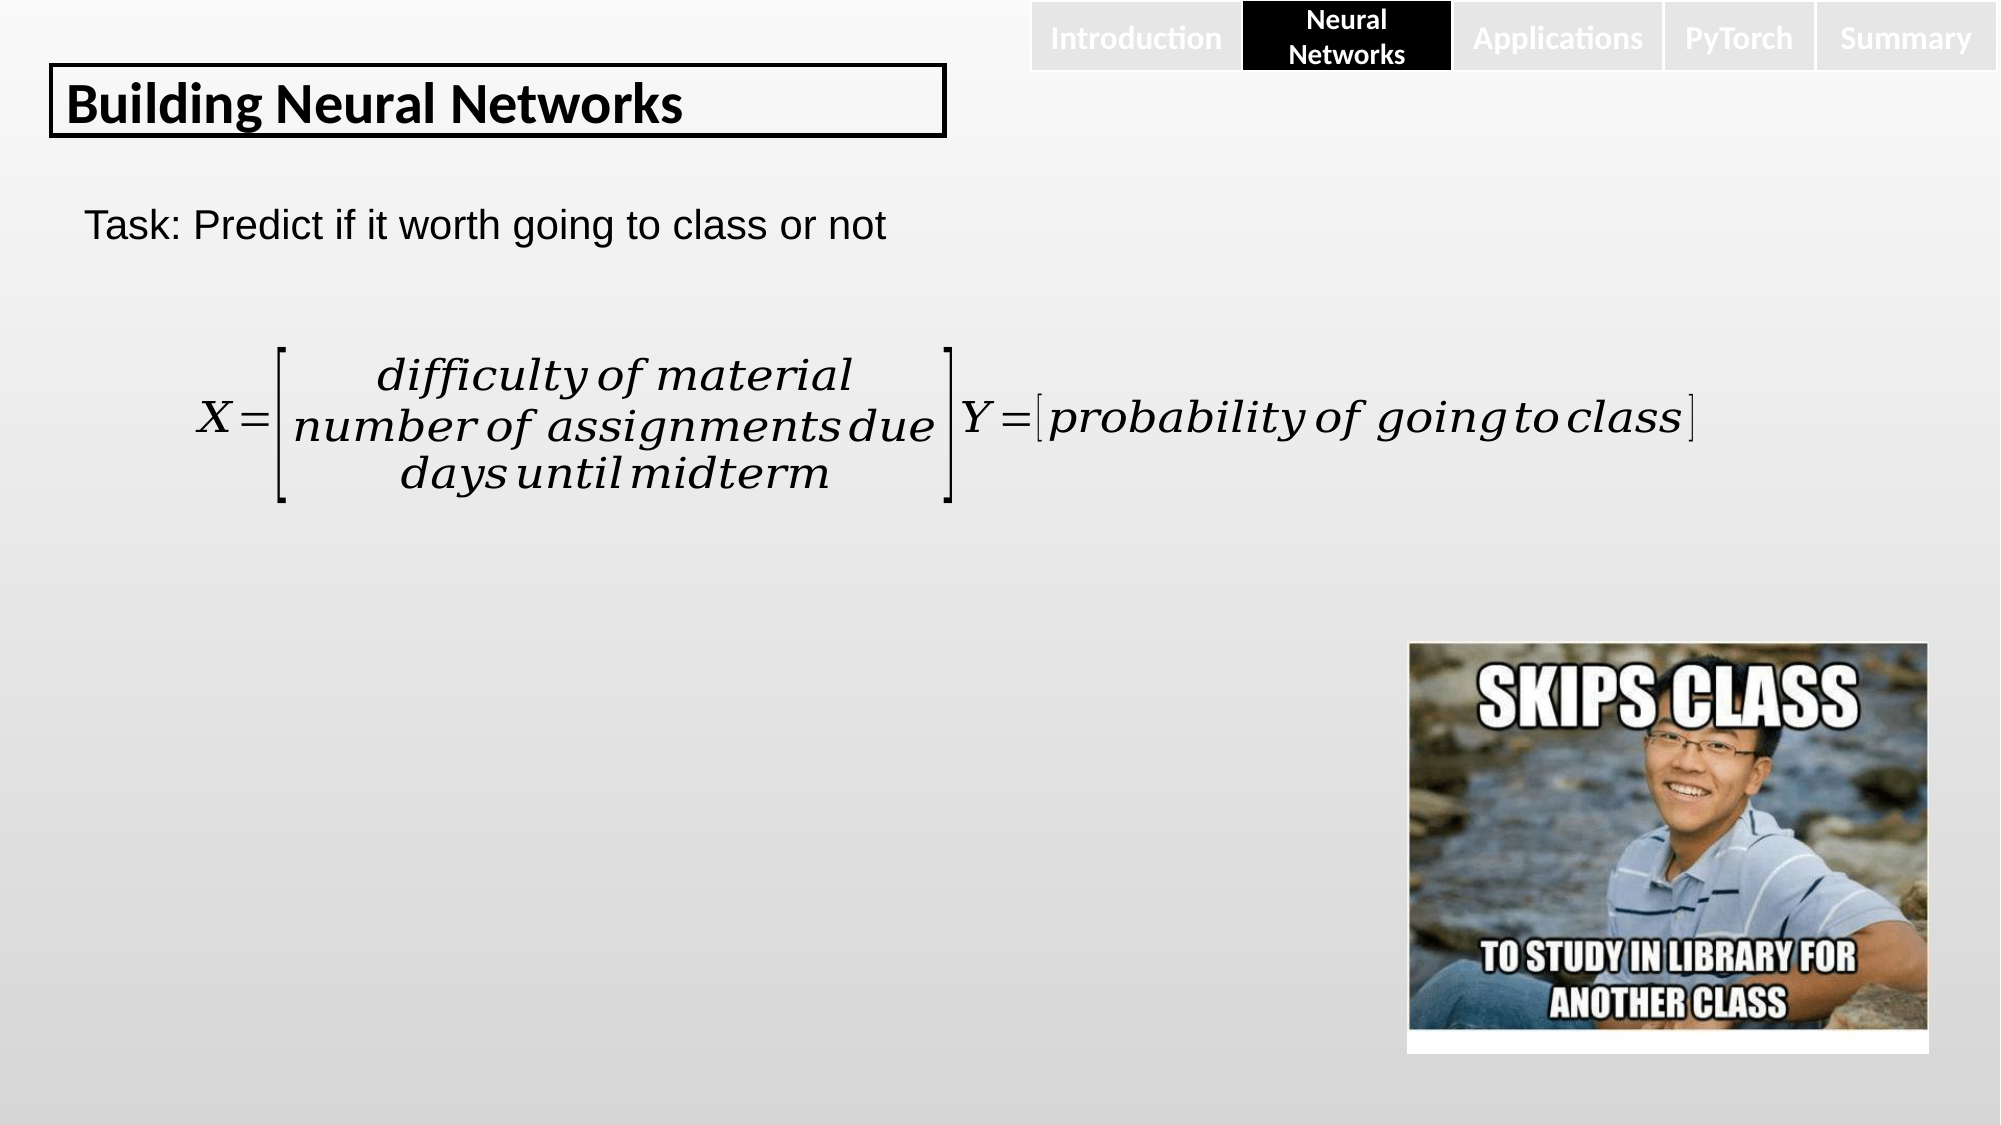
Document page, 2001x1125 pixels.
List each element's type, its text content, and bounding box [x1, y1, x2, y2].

picture [1407, 641, 1929, 1055]
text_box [1030, 0, 1998, 72]
text_box Building Neural Networks [51, 65, 945, 136]
text_box Task: Predict if it worth going to class or not [69, 190, 1913, 256]
